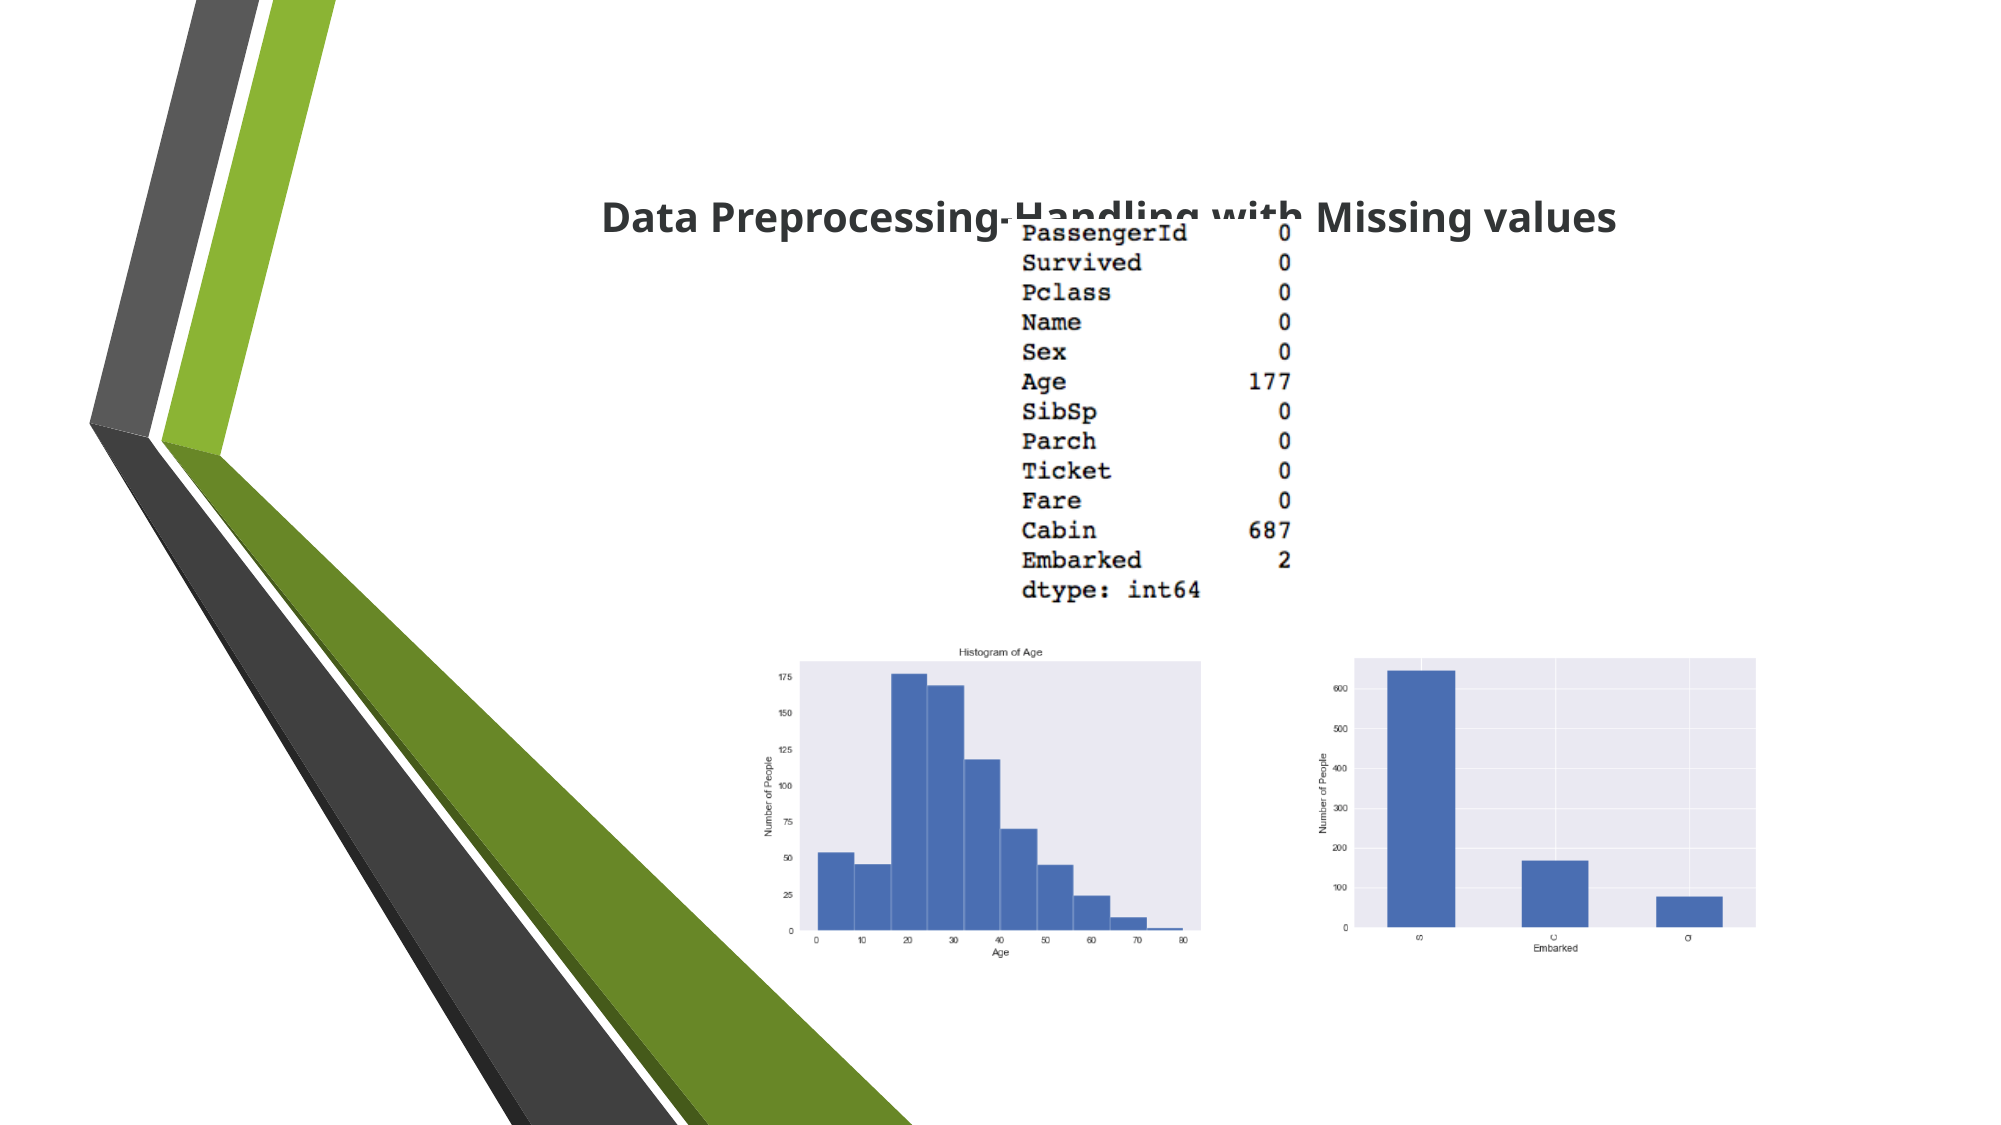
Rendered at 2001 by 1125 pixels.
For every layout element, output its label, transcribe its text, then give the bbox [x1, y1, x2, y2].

picture [1008, 219, 1312, 612]
picture [1311, 649, 1762, 961]
title Data Preprocessing-Handling with Missing values [392, 183, 1826, 331]
picture [756, 641, 1208, 969]
subtitle [527, 355, 1584, 869]
